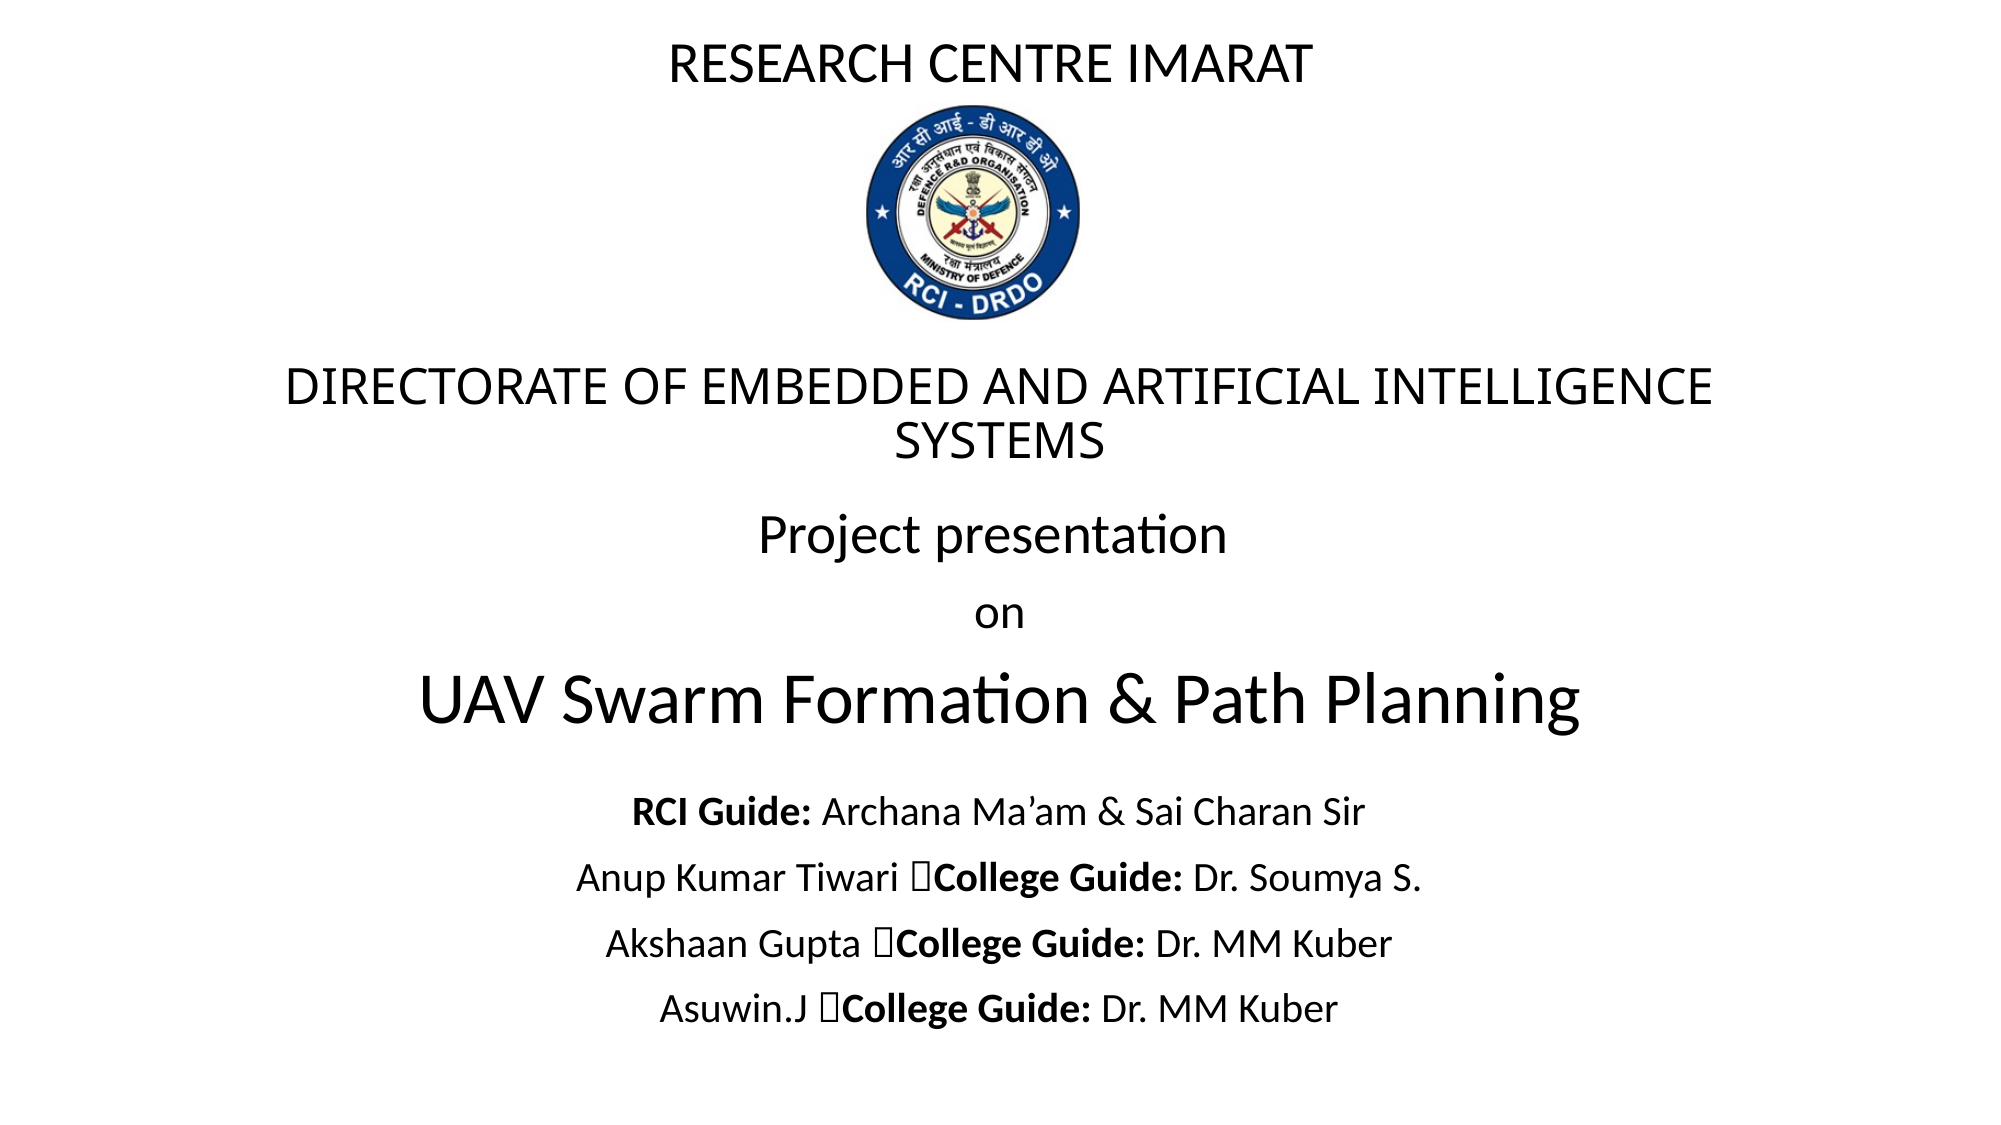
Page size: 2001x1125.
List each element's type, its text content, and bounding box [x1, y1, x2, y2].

picture [863, 102, 1082, 322]
text_box RCI Guide: Archana Ma’am & Sai Charan Sir Anup Kumar Tiwari College Guide: Dr. Soumya S. Akshaan Gupta College Guide: Dr. MM Kuber Asuwin.J College Guide: Dr. MM Kuber [48, 781, 1950, 1107]
text_box DIRECTORATE OF EMBEDDED AND ARTIFICIAL INTELLIGENCE SYSTEMS [249, 341, 1750, 477]
subtitle Project presentation on UAV Swarm Formation & Path Planning [249, 496, 1750, 749]
title RESEARCH CENTRE IMARAT [156, 18, 1788, 103]
